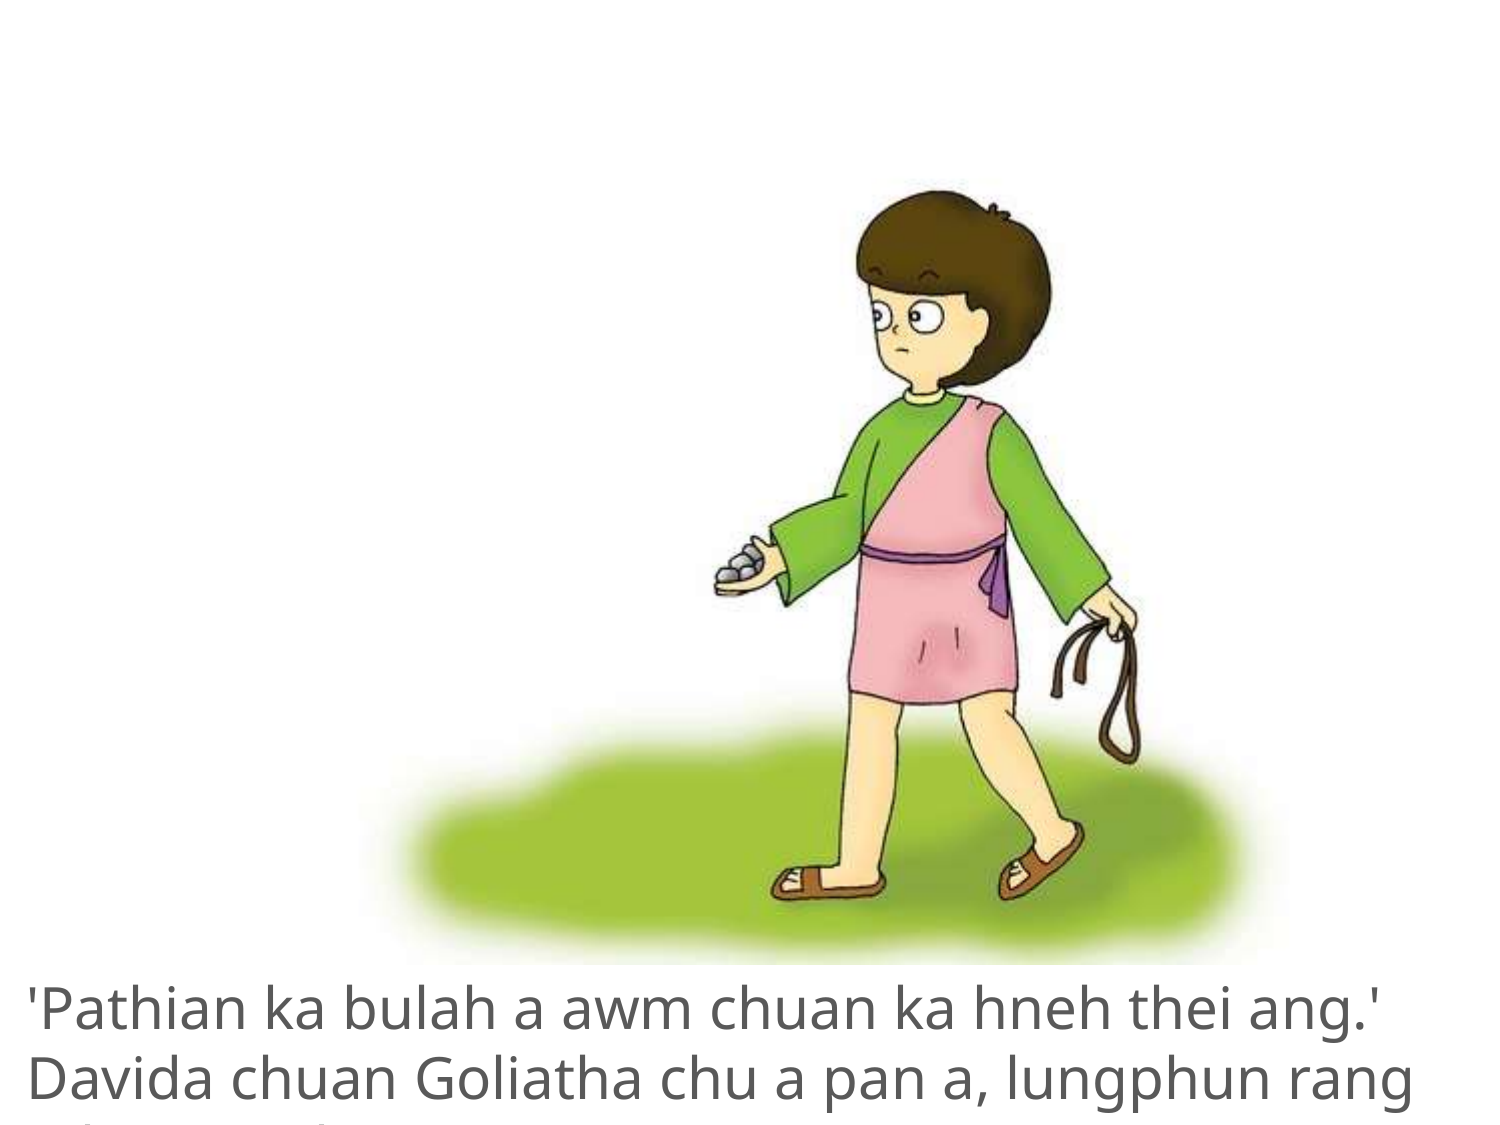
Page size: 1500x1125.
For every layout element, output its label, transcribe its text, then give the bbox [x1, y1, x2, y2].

text_box 'Pathian ka bulah a awm chuan ka hneh thei ang.' Davida chuan Goliatha chu a pan a, lungphun rang tak panga kengin a rawn pan a. [11, 964, 1498, 1125]
picture [103, 18, 1407, 965]
